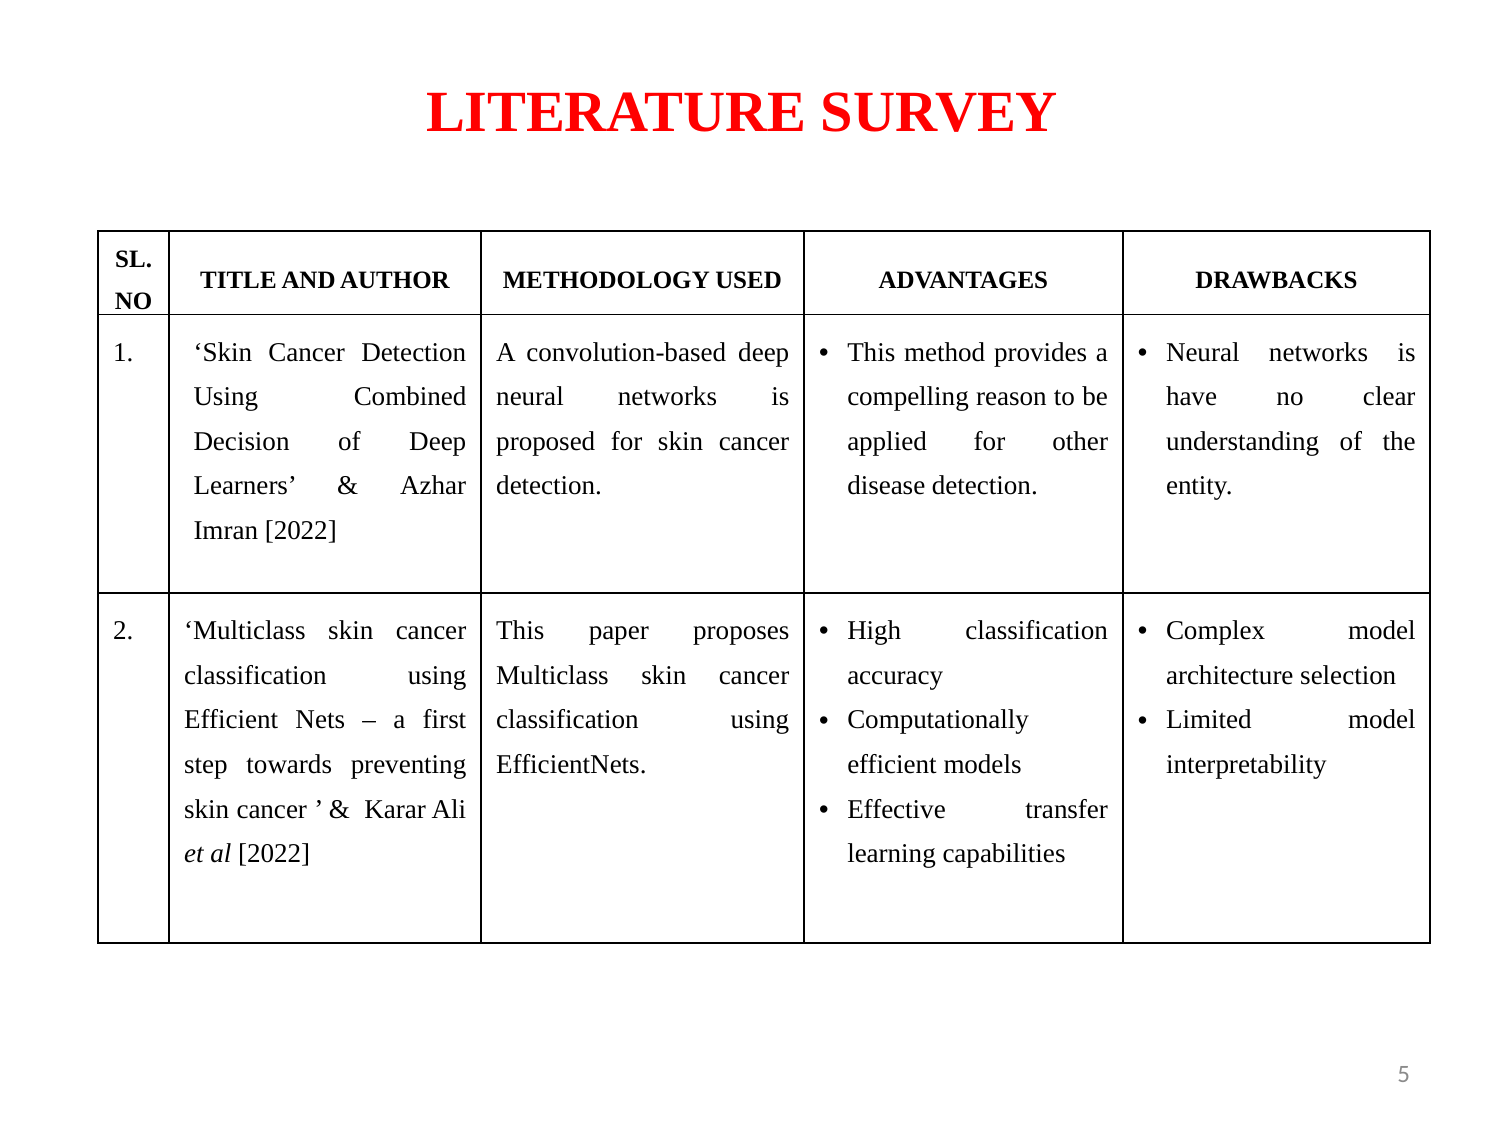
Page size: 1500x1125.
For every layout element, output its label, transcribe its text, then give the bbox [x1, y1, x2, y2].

slide_number 5 [1074, 1042, 1425, 1103]
table_cell 2. [99, 594, 168, 942]
table_cell ‘Multiclass skin cancer classification using Efficient Nets – a first step towards preventing skin cancer ’ & Karar Ali et al [2022] [170, 594, 480, 942]
table_header METHODOLOGY USED [482, 232, 803, 314]
table_cell 1. [99, 315, 168, 592]
table_header SL. NO [99, 232, 168, 314]
table_cell Complex model architecture selection Limited model interpretability [1124, 594, 1429, 942]
table_cell This method provides a compelling reason to be applied for other disease detection. [805, 315, 1122, 592]
table_header DRAWBACKS [1124, 232, 1429, 314]
table_header TITLE AND AUTHOR [170, 232, 480, 314]
table_cell ‘Skin Cancer Detection Using Combined Decision of Deep Learners’ & Azhar Imran [2022] [170, 315, 480, 592]
table_cell Neural networks is have no clear understanding of the entity. [1124, 315, 1429, 592]
table_cell High classification accuracy Computationally efficient models Effective transfer learning capabilities [805, 594, 1122, 942]
table_cell A convolution-based deep neural networks is proposed for skin cancer detection. [482, 315, 803, 592]
table_cell This paper proposes Multiclass skin cancer classification using EfficientNets. [482, 594, 803, 942]
table_header ADVANTAGES [805, 232, 1122, 314]
title LITERATURE SURVEY [82, 45, 1416, 171]
